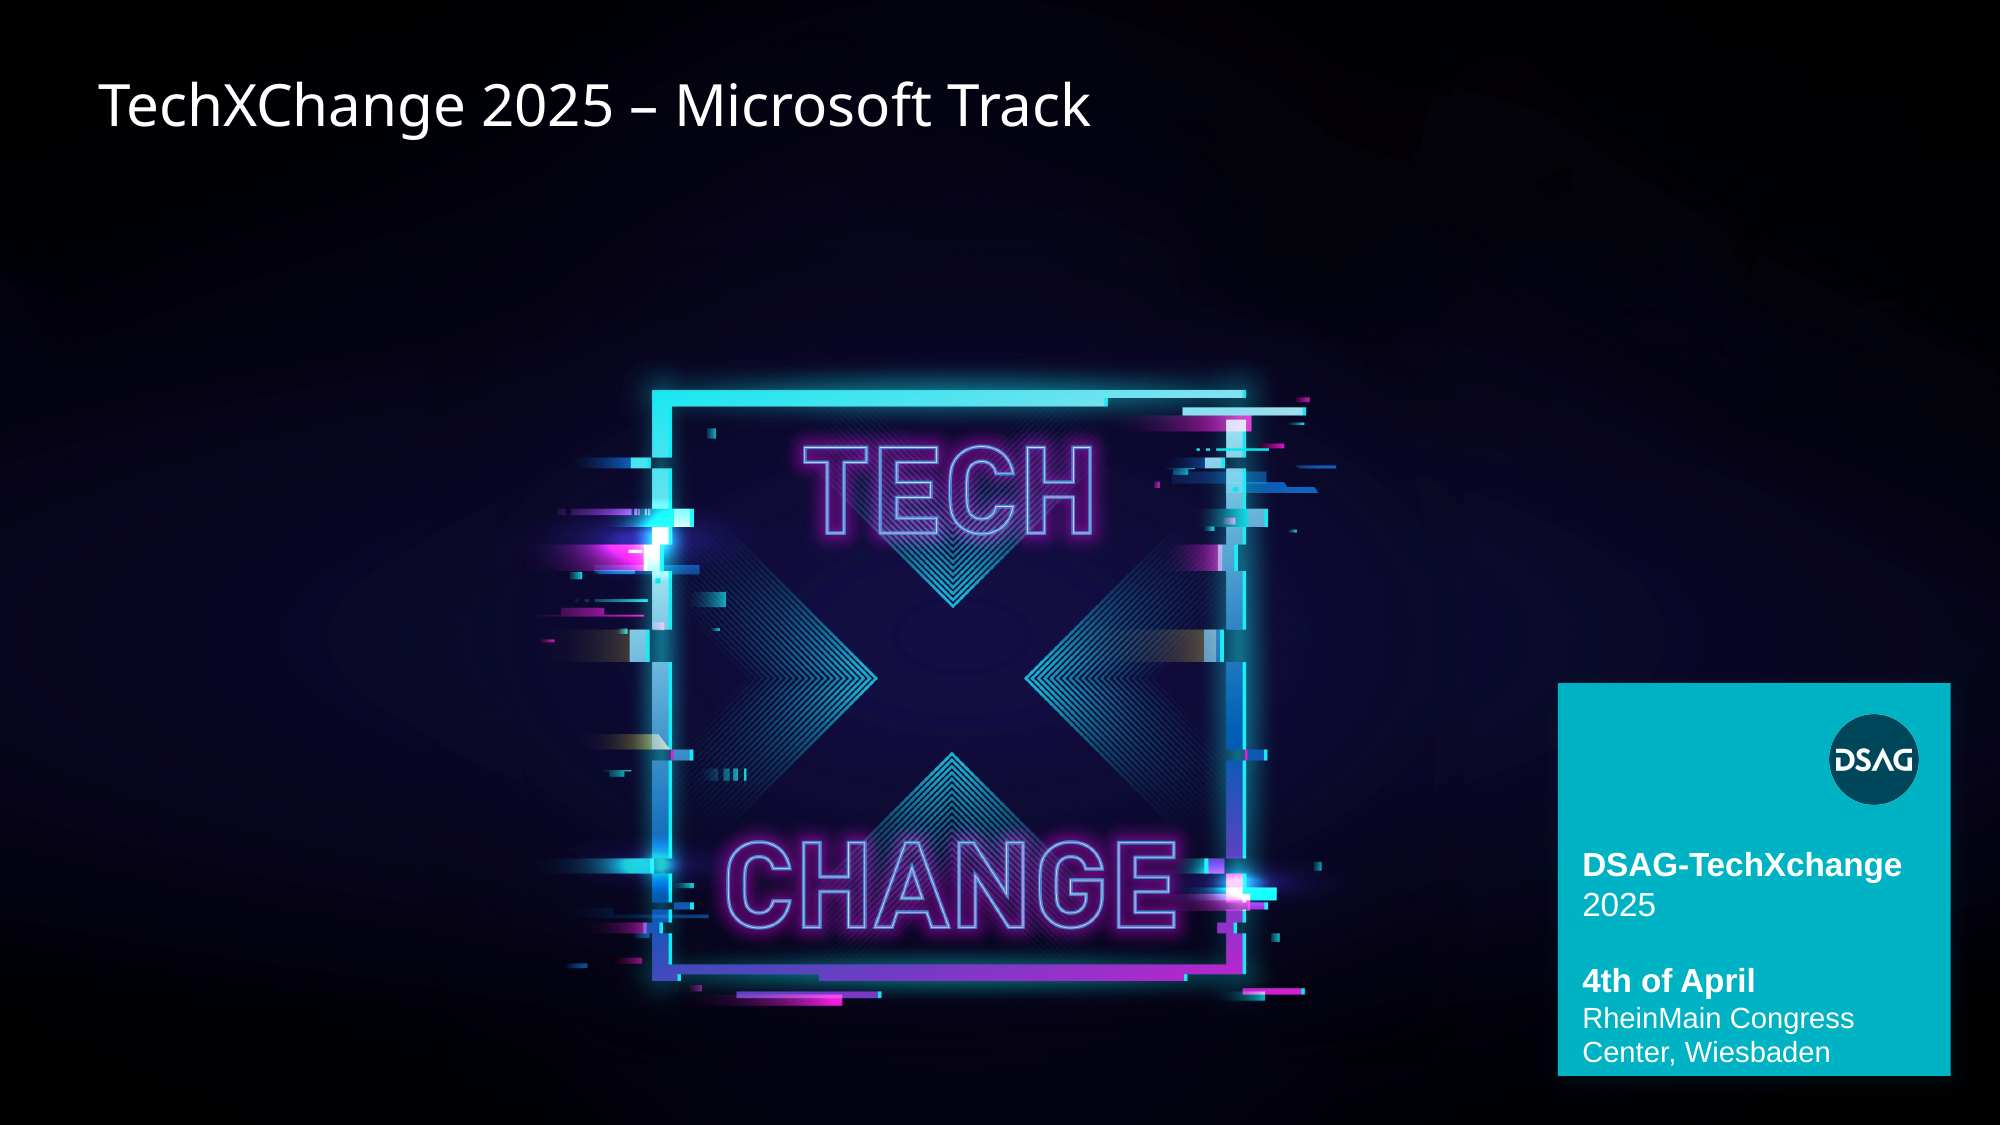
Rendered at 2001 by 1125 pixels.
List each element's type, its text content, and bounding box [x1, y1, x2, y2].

title TechXChange 2025 – Microsoft Track [83, 24, 1912, 191]
picture [0, 0, 2000, 1125]
